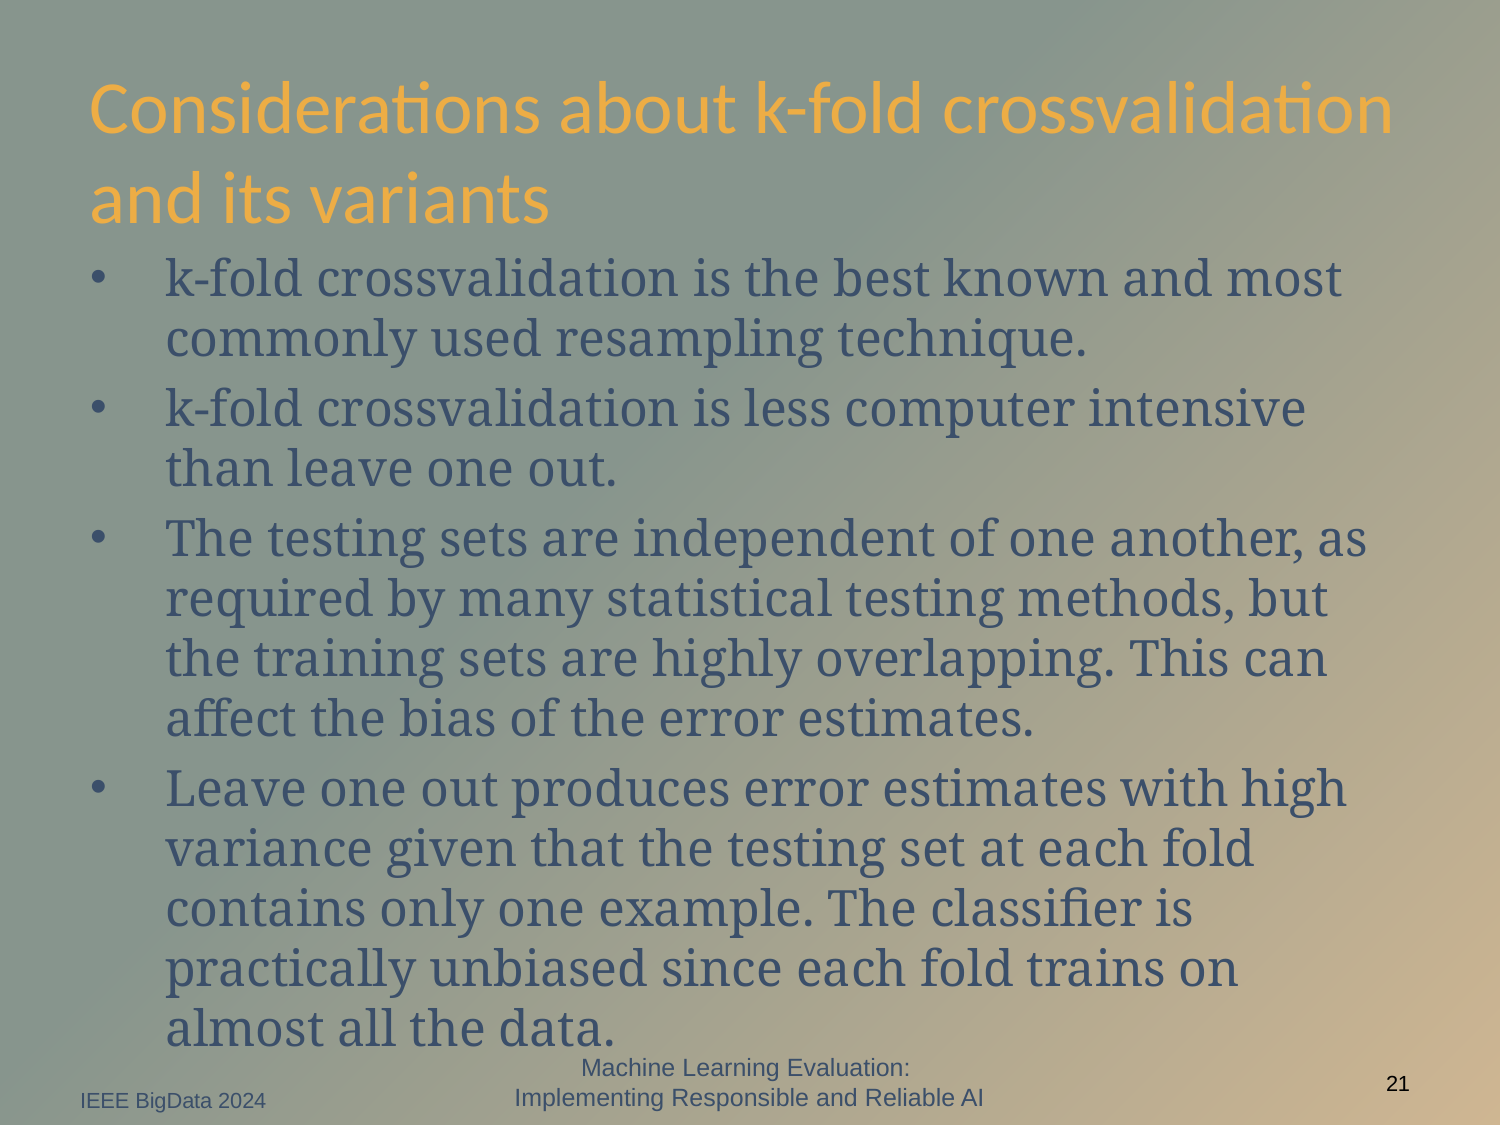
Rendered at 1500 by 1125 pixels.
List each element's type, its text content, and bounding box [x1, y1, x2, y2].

title Considerations about k-fold crossvalidation and its variants [75, 51, 1425, 238]
footer Machine Learning Evaluation: Implementing Responsible and Reliable AI [474, 1051, 1025, 1112]
slide_number IEEE BigData 2024 [0, 1052, 349, 1113]
list k-fold crossvalidation is the best known and most commonly used resampling technique. k-fold crossvalidation is less computer intensive than leave one out. The testing sets are independent of one another, as required by many statistical testing methods, but the training sets are highly overlapping. This can affect the bias of the error estimates. Leave one out produces error estimates with high variance given that the testing set at each fold contains only one example. The classifier is practically unbiased since each fold trains on almost all the data. [75, 238, 1425, 959]
slide_number 21 [1057, 1052, 1425, 1113]
